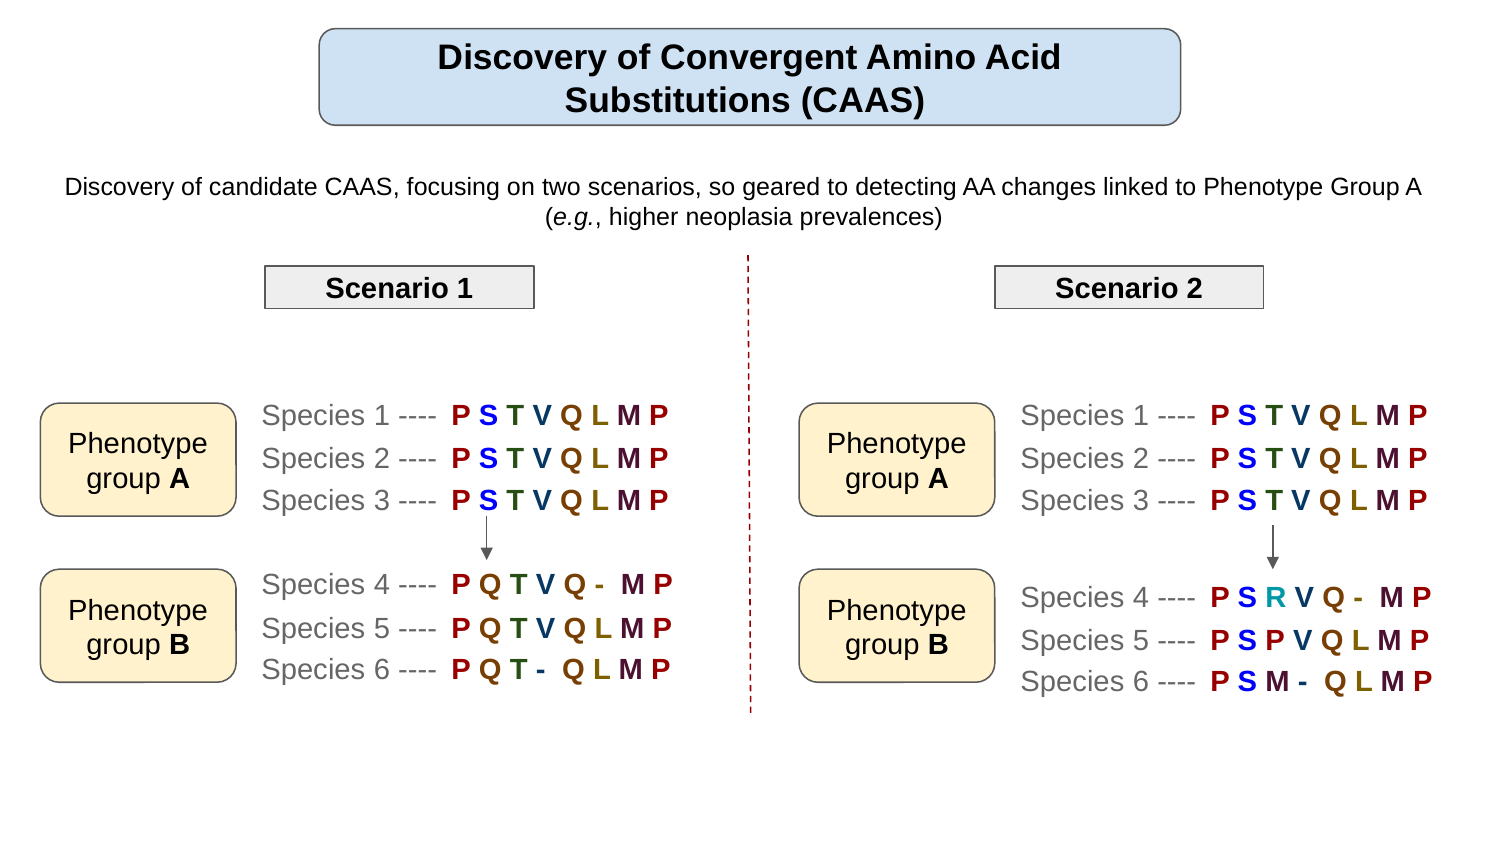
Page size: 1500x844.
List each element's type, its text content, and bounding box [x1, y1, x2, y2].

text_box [747, 254, 751, 714]
text_box Scenario 2 [994, 265, 1264, 309]
text_box Species 3 ---- P S T V Q L M P [246, 465, 701, 507]
text_box Species 1 ---- P S T V Q L M P [246, 381, 701, 423]
text_box Scenario 1 [264, 265, 534, 309]
text_box Discovery of candidate CAAS, focusing on two scenarios, so geared to detecting AA changes linked to Phenotype Group A (e.g., higher neoplasia prevalences) [45, 155, 1443, 245]
text_box Species 4 ---- P S R V Q - M P [1005, 563, 1460, 604]
text_box Species 2 ---- P S T V Q L M P [246, 424, 701, 465]
text_box Phenotype group A [799, 403, 995, 517]
text_box Species 6 ---- P S M - Q L M P [1005, 647, 1460, 689]
text_box Discovery of Convergent Amino Acid Substitutions (CAAS) [319, 28, 1181, 126]
text_box Species 6 ---- P Q T - Q L M P [246, 635, 701, 676]
text_box Species 1 ---- P S T V Q L M P [1005, 381, 1460, 423]
text_box Species 3 ---- P S T V Q L M P [1005, 465, 1460, 507]
text_box Phenotype group B [799, 569, 995, 683]
text_box Species 2 ---- P S T V Q L M P [1005, 424, 1460, 465]
text_box Phenotype group B [40, 569, 237, 683]
text_box Phenotype group A [40, 403, 237, 517]
text_box Species 5 ---- P S P V Q L M P [1005, 606, 1460, 647]
text_box Species 4 ---- P Q T V Q - M P [246, 550, 701, 592]
text_box Species 5 ---- P Q T V Q L M P [246, 593, 701, 635]
